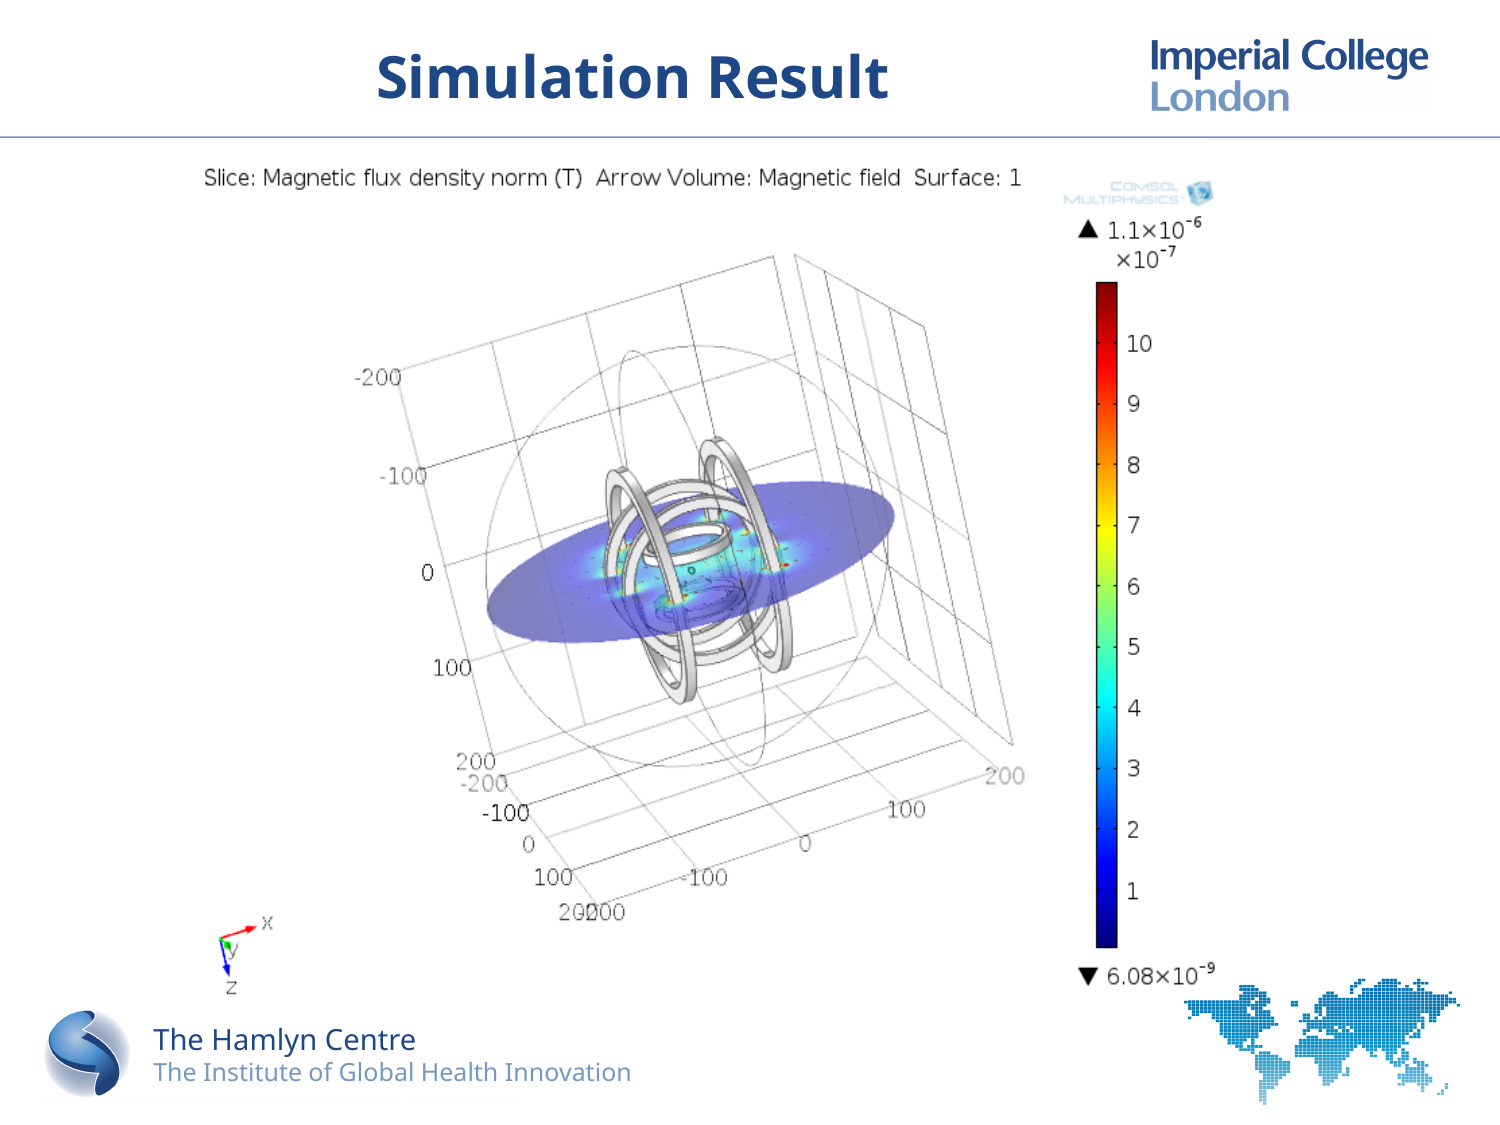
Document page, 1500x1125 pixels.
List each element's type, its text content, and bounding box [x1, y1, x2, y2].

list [0, 162, 1438, 1000]
picture [1247, 1007, 1254, 1016]
picture [37, 1005, 525, 1100]
picture [1351, 37, 1431, 113]
picture [1243, 1039, 1250, 1048]
picture [1163, 964, 1478, 1107]
title Simulation Result [0, 24, 1351, 126]
picture [1307, 1029, 1334, 1038]
picture [1334, 1026, 1342, 1032]
